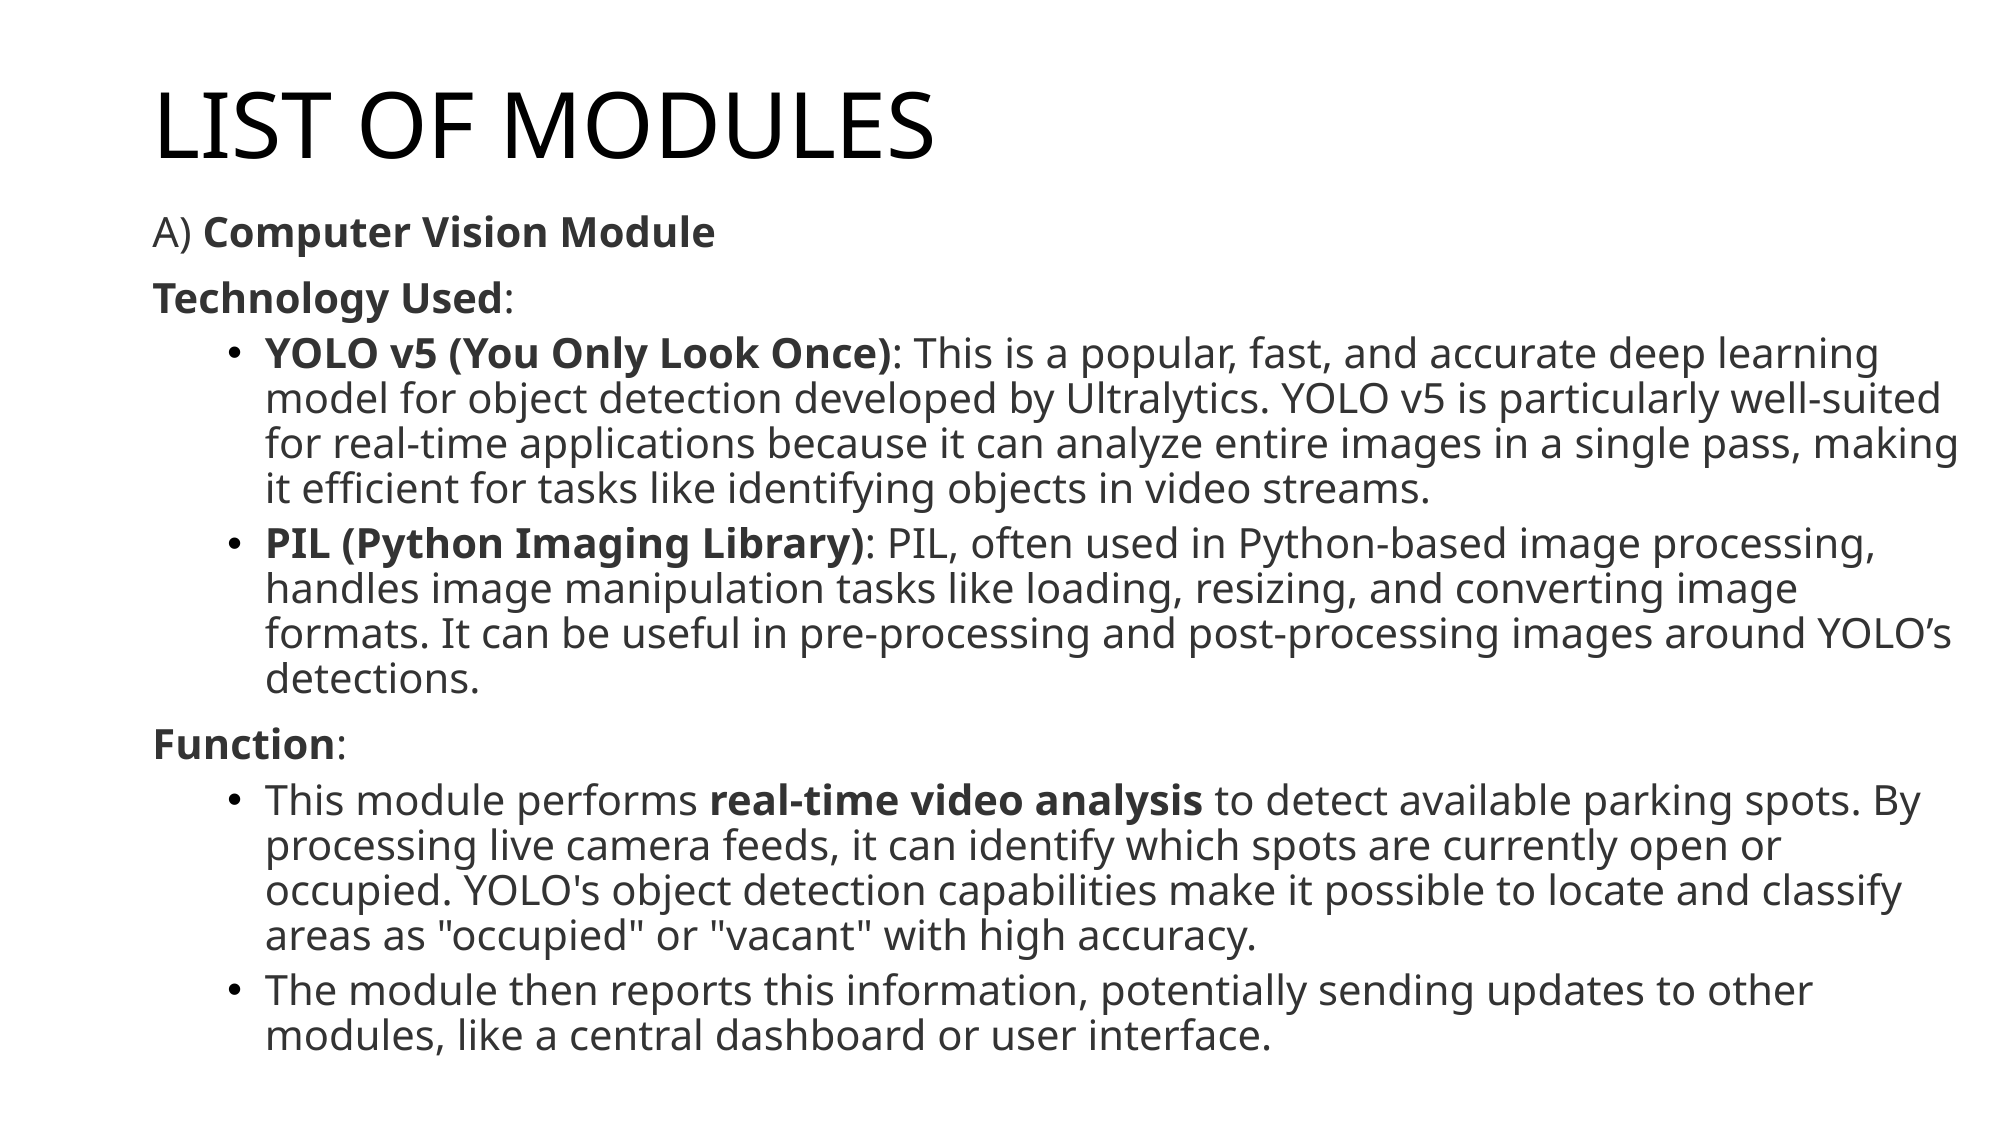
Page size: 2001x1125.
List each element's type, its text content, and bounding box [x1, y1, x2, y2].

title LIST OF MODULES [137, 19, 1863, 203]
list A) Computer Vision Module Technology Used: YOLO v5 (You Only Look Once): This is a popular, fast, and accurate deep learning model for object detection developed by Ultralytics. YOLO v5 is particularly well-suited for real-time applications because it can analyze entire images in a single pass, making it efficient for tasks like identifying objects in video streams. PIL (Python Imaging Library): PIL, often used in Python-based image processing, handles image manipulation tasks like loading, resizing, and converting image formats. It can be useful in pre-processing and post-processing images around YOLO’s detections. Function: This module performs real-time video analysis to detect available parking spots. By processing live camera feeds, it can identify which spots are currently open or occupied. YOLO's object detection capabilities make it possible to locate and classify areas as "occupied" or "vacant" with high accuracy. The module then reports this information, potentially sending updates to other modules, like a central dashboard or user interface. [137, 203, 1982, 1041]
